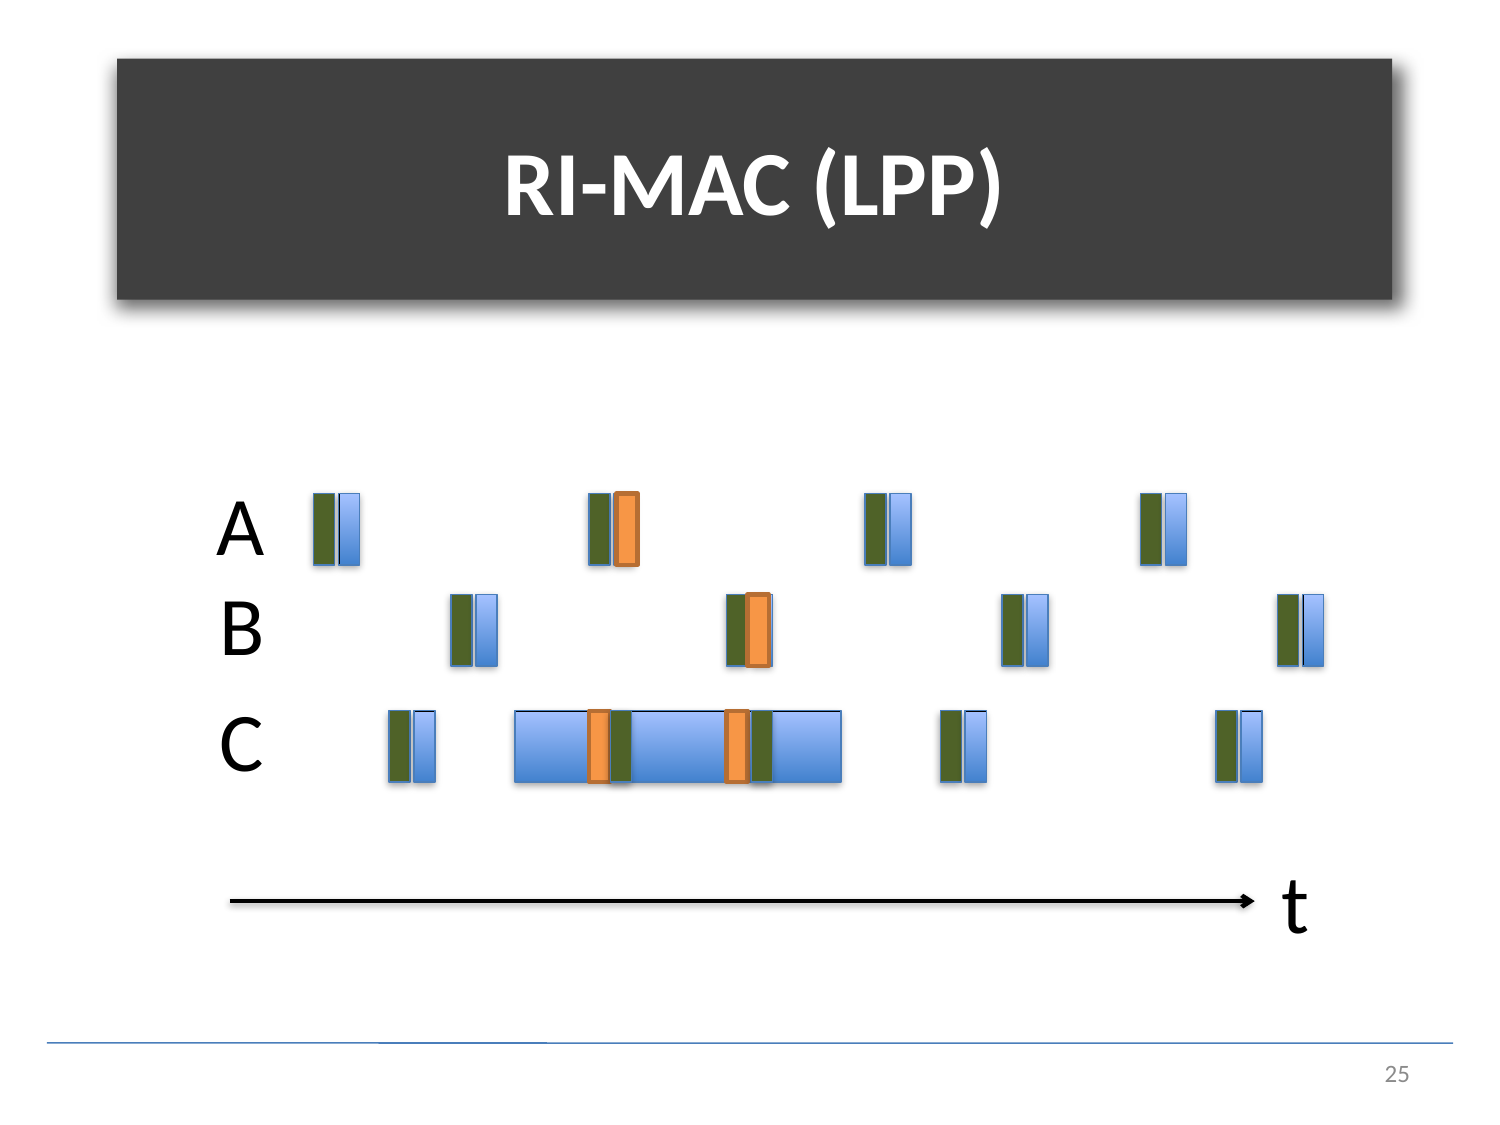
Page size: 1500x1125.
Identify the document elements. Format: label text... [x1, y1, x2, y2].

text_box [610, 710, 632, 783]
text_box [632, 710, 724, 783]
text_box [773, 710, 842, 783]
text_box [1026, 594, 1049, 667]
text_box [940, 710, 962, 783]
text_box [751, 710, 773, 783]
text_box [588, 493, 611, 566]
text_box [1215, 710, 1238, 783]
text_box [964, 710, 987, 783]
text_box [889, 493, 912, 566]
text_box t [1267, 843, 1326, 958]
text_box C [204, 681, 279, 796]
text_box [413, 710, 436, 783]
text_box [614, 491, 640, 567]
text_box [1140, 493, 1162, 566]
text_box [388, 710, 411, 783]
text_box B [204, 564, 280, 680]
text_box [864, 493, 887, 566]
slide_number 25 [1074, 1051, 1425, 1103]
text_box [313, 493, 335, 566]
text_box A [201, 465, 280, 580]
text_box [338, 493, 360, 566]
text_box [745, 592, 771, 668]
text_box [1165, 493, 1187, 566]
text_box [1240, 710, 1263, 783]
text_box [726, 594, 745, 667]
text_box [1277, 594, 1299, 667]
text_box [1302, 594, 1324, 667]
text_box [450, 594, 473, 667]
text_box [514, 710, 587, 783]
text_box [587, 709, 610, 784]
title RI-MAC (LPP) [117, 58, 1393, 300]
text_box [1001, 594, 1024, 667]
text_box [724, 709, 750, 784]
text_box [475, 594, 498, 667]
